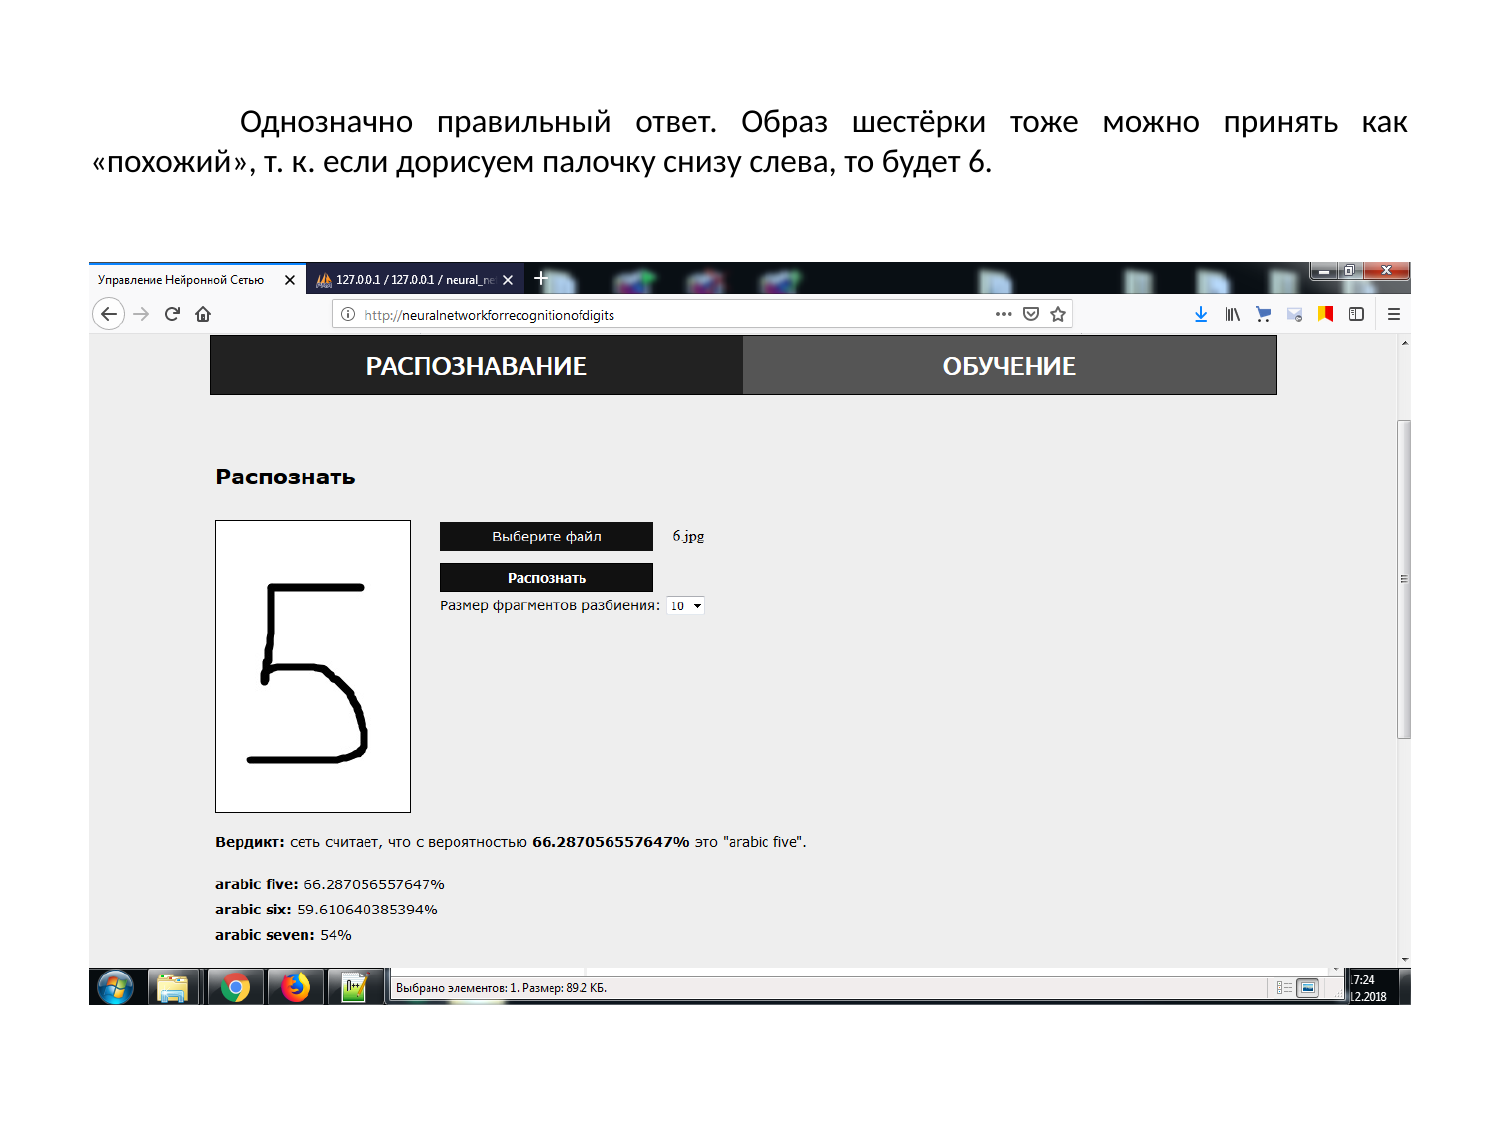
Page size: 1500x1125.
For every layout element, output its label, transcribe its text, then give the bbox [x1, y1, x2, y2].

title Однозначно правильный ответ. Образ шестёрки тоже можно принять как «похожий», т. к. если дорисуем палочку снизу слева, то будет 6. [75, 45, 1425, 233]
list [89, 262, 1411, 1006]
